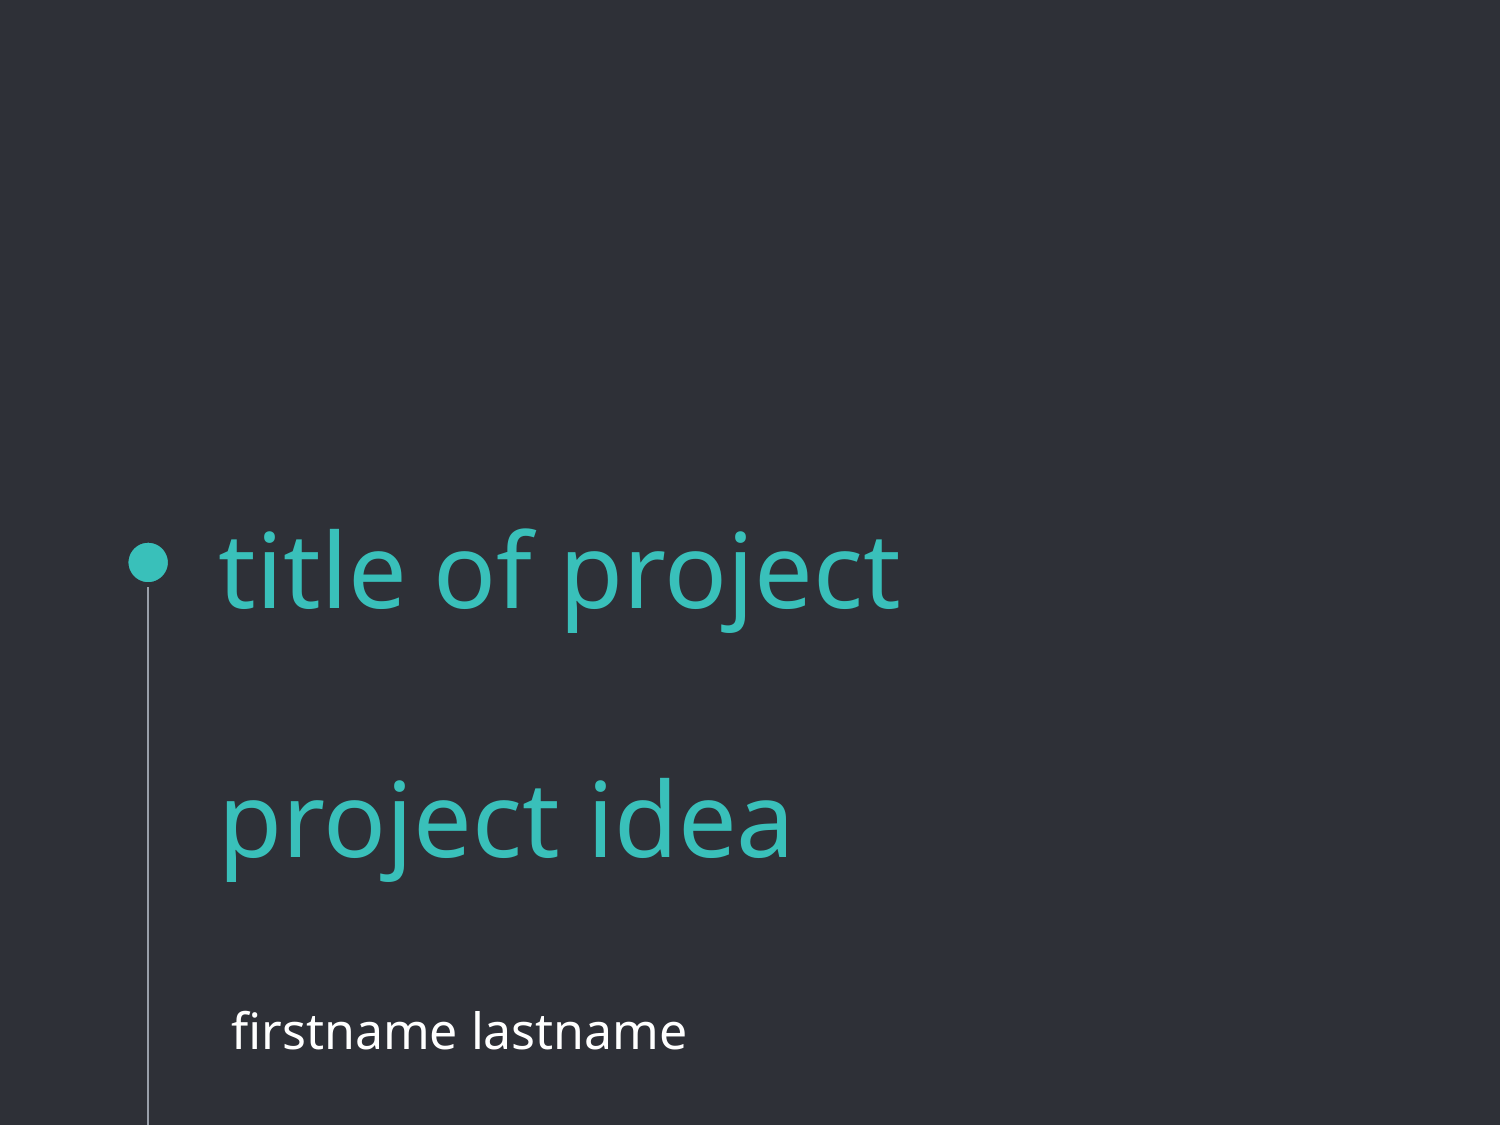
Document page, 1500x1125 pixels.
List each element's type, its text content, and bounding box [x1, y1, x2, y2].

text_box firstname lastname [216, 964, 709, 1094]
title title of project project idea [204, 488, 1380, 743]
